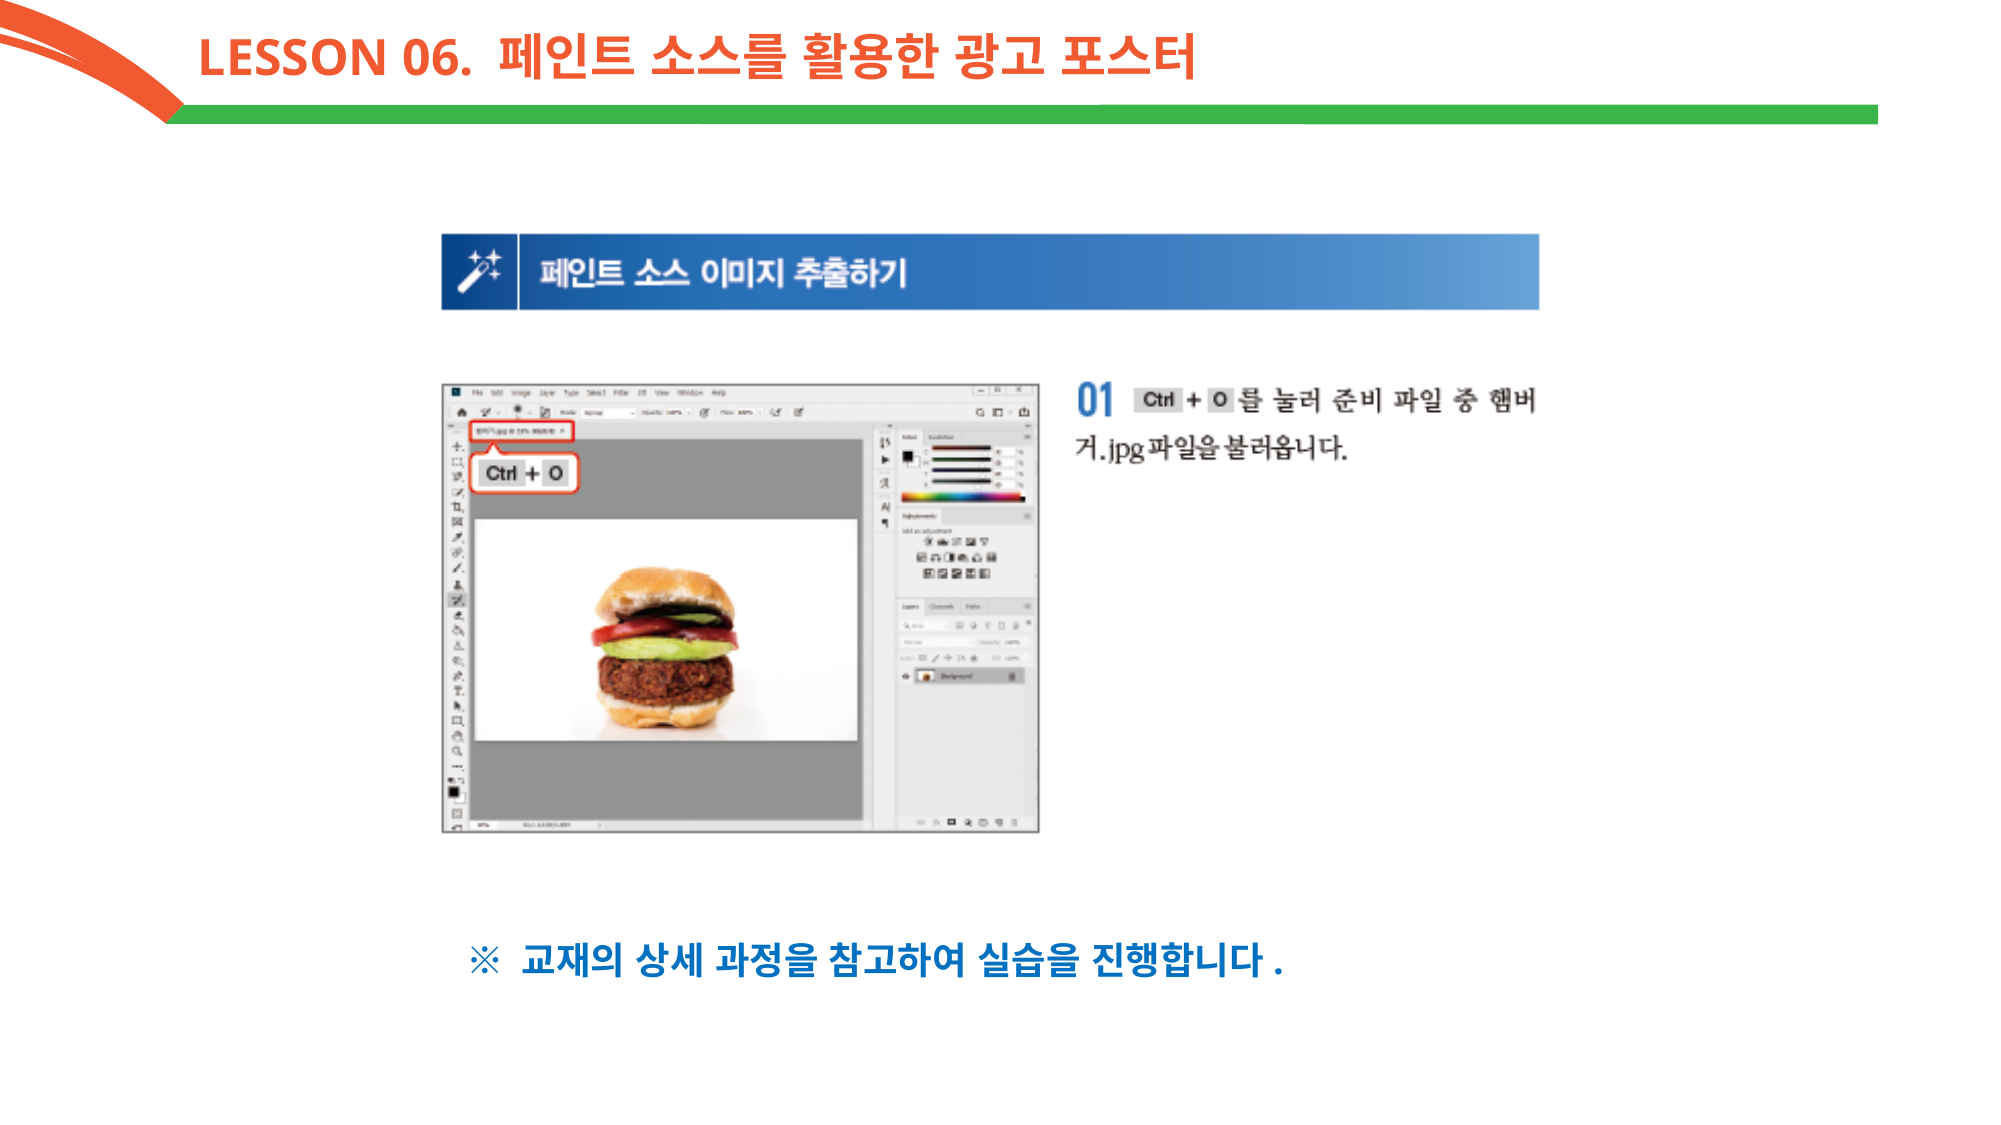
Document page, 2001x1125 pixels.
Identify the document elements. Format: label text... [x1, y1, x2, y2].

text_box ※ 교재의 상세 과정을 참고하여 실습을 진행합니다. [452, 929, 1782, 990]
picture [433, 216, 1550, 848]
title LESSON 06. 페인트 소스를 활용한 광고 포스터 [183, 24, 1836, 95]
